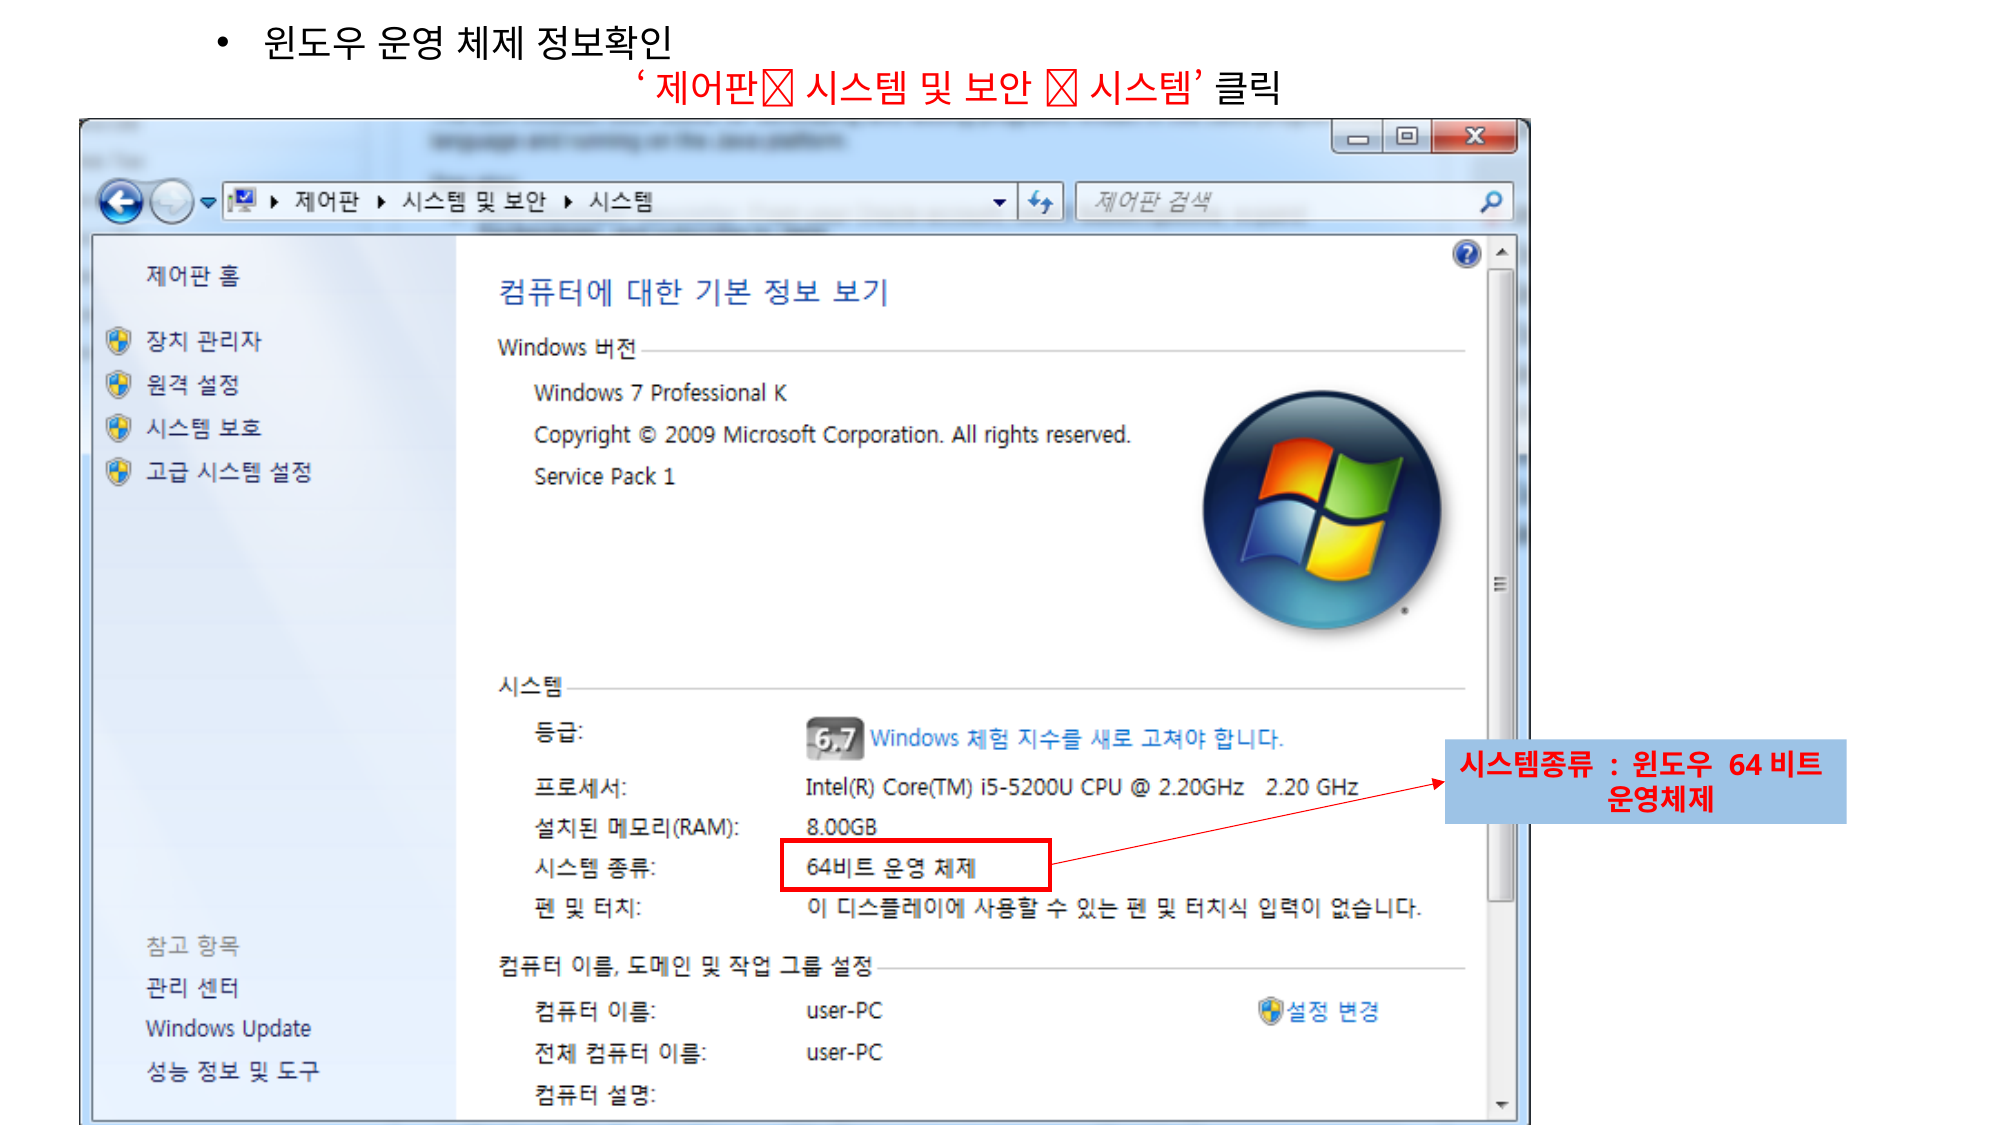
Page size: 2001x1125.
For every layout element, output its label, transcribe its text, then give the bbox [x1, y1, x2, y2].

text_box 시스템종류 : 윈도우 64비트 운영체제 [1531, 739, 1847, 824]
picture [79, 118, 1531, 1125]
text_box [1049, 782, 1444, 865]
text_box 윈도우 운영 체제 정보확인 ‘제어판 시스템 및 보안  시스템’ 클릭 [201, 12, 1309, 117]
